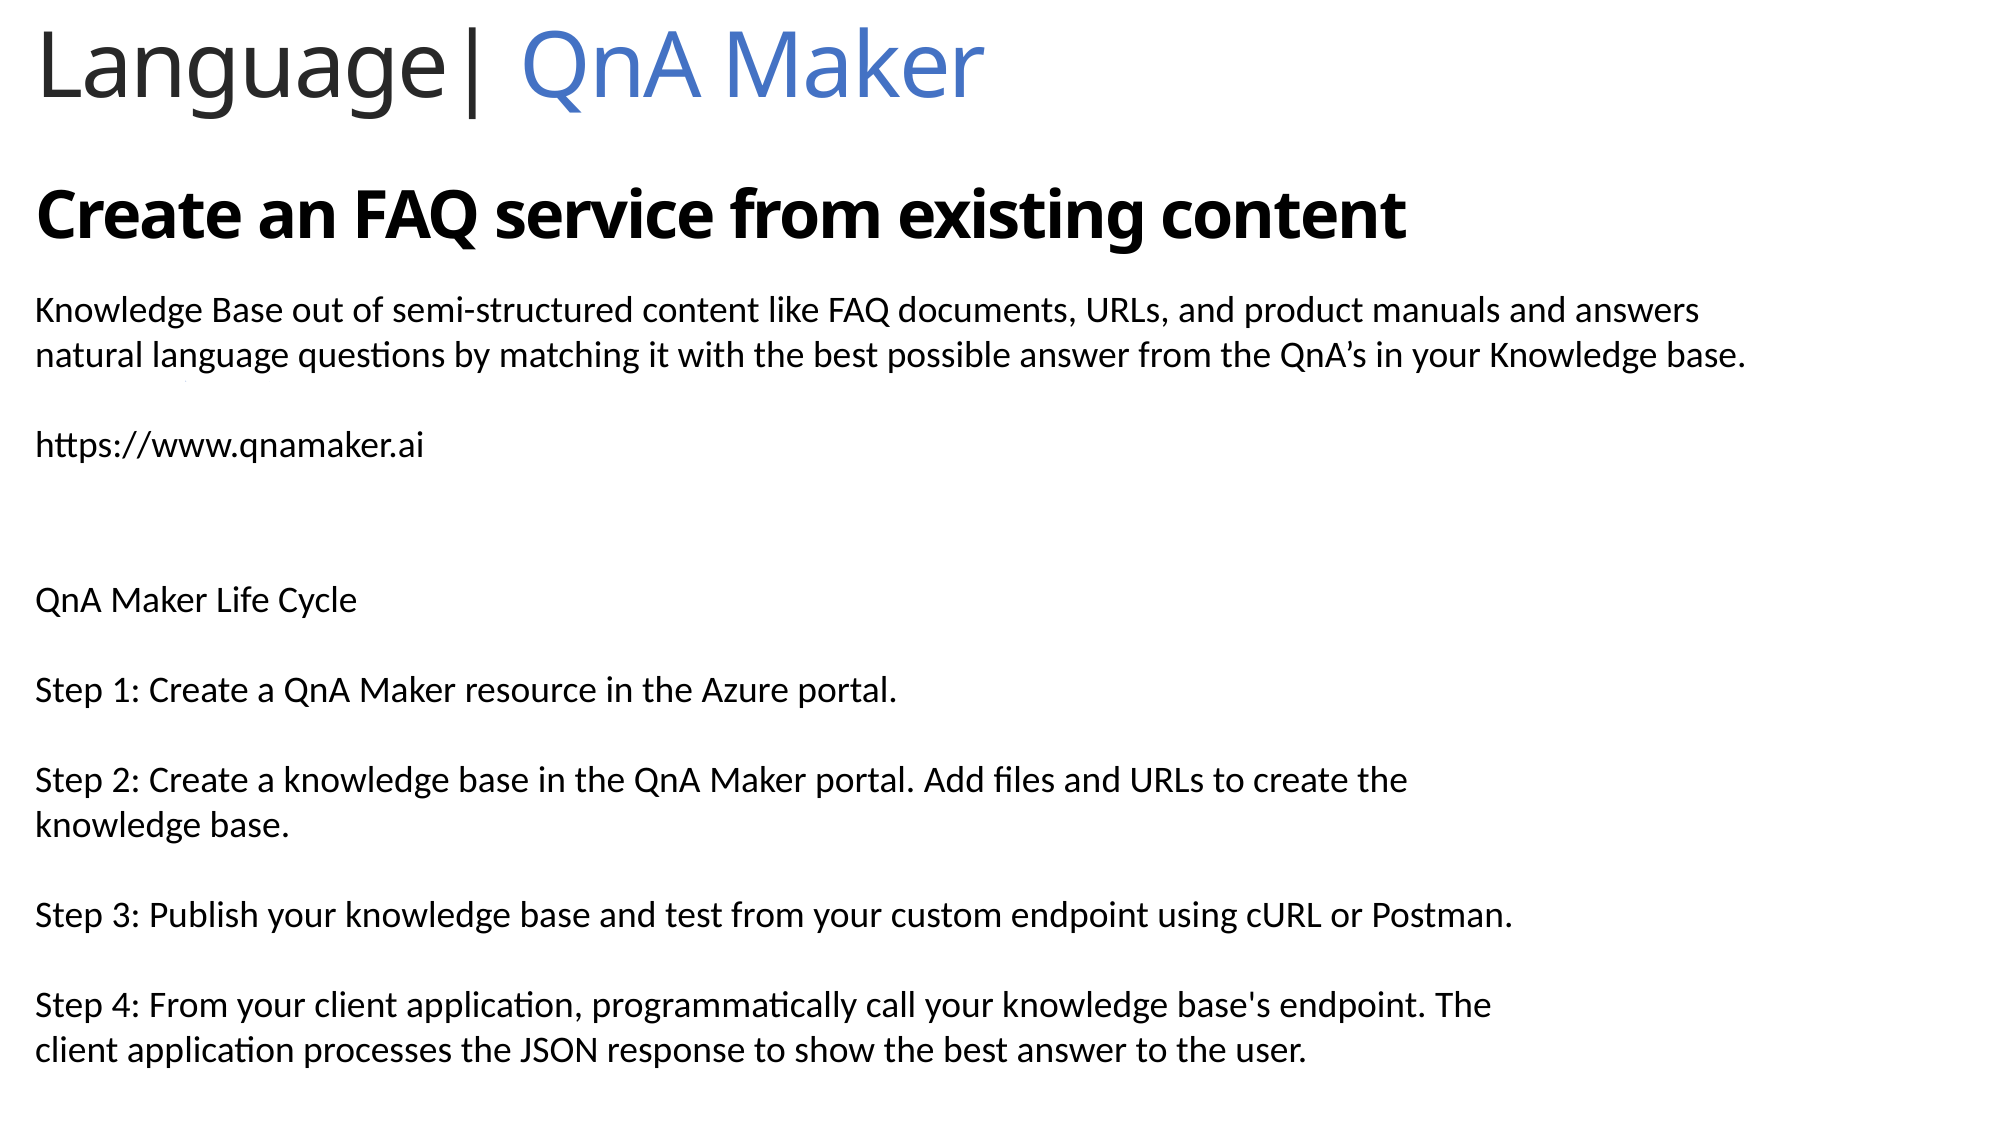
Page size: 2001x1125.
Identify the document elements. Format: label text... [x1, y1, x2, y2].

text_box Knowledge Base out of semi-structured content like FAQ documents, URLs, and product manuals and answers natural language questions by matching it with the best possible answer from the QnA’s in your Knowledge base. https://www.qnamaker.ai [20, 277, 1766, 562]
text_box QnA Maker Life Cycle Step 1: Create a QnA Maker resource in the Azure portal. Step 2: Create a knowledge base in the QnA Maker portal. Add files and URLs to create the knowledge base. Step 3: Publish your knowledge base and test from your custom endpoint using cURL or Postman. Step 4: From your client application, programmatically call your knowledge base's endpoint. The client application processes the JSON response to show the best answer to the user. [20, 567, 1591, 1123]
text_box Language| QnA Maker Create an FAQ service from existing content . [20, 11, 1958, 278]
